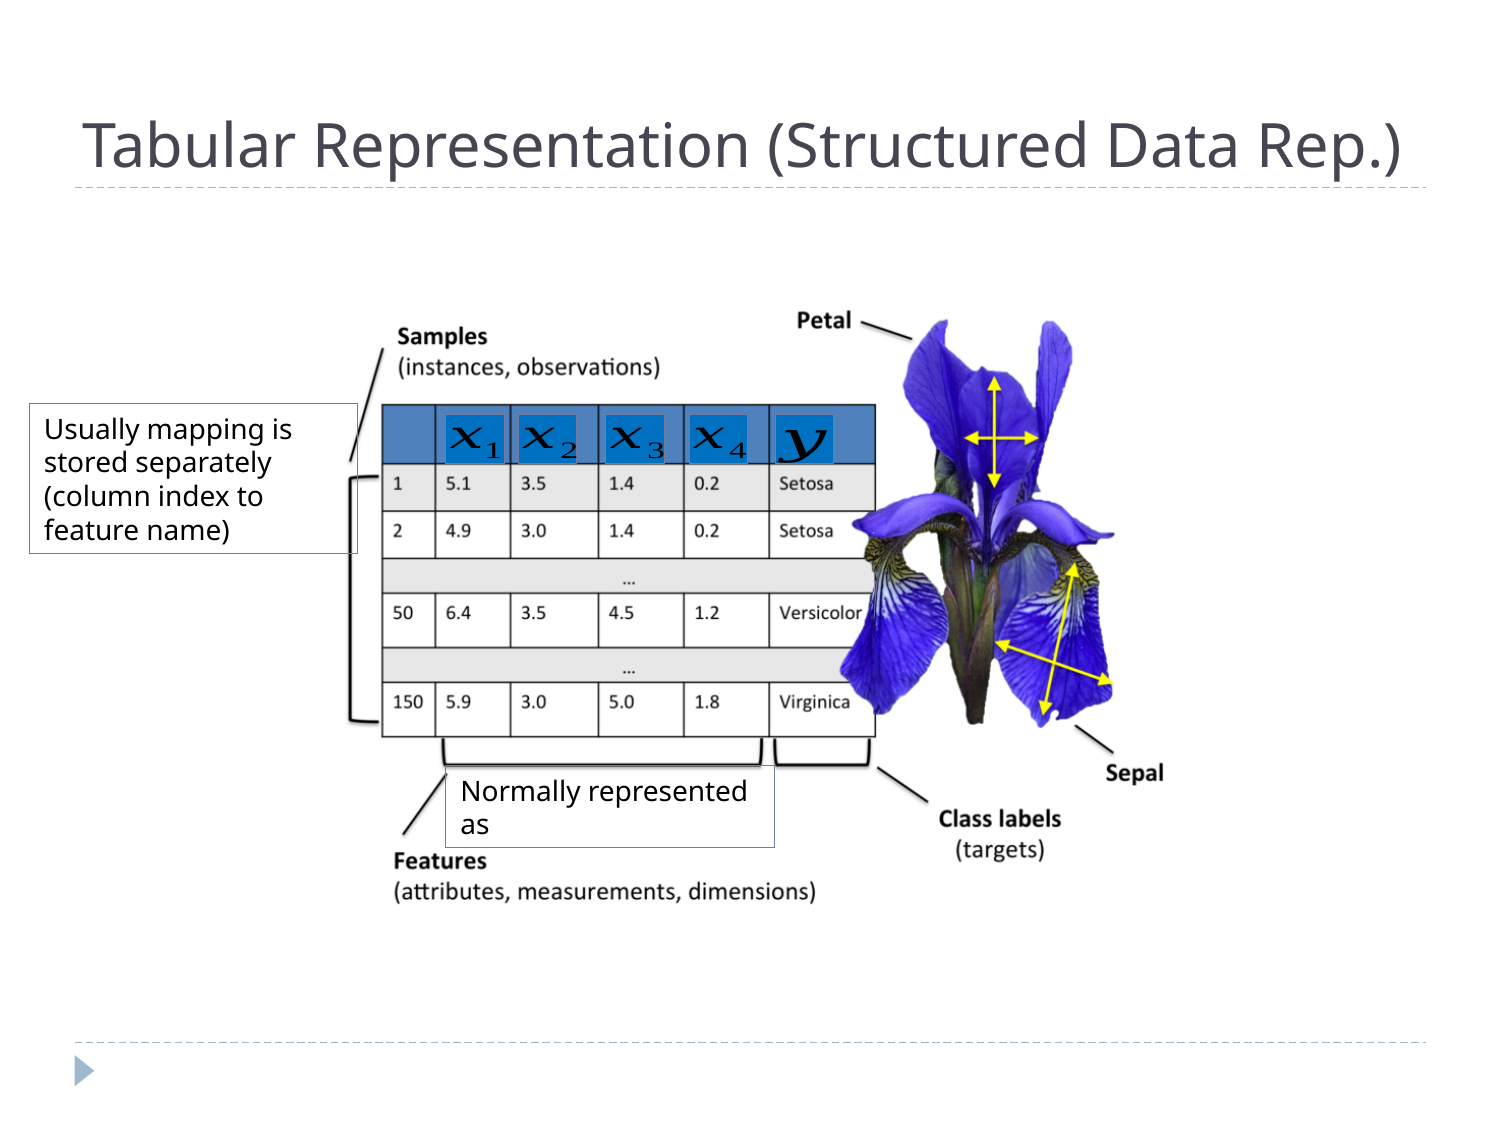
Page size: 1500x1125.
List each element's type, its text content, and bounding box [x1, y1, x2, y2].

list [310, 288, 1175, 925]
text_box Usually mapping is stored separately (column index to feature name) [29, 403, 304, 554]
title Tabular Representation (Structured Data Rep.) [74, 24, 1426, 188]
